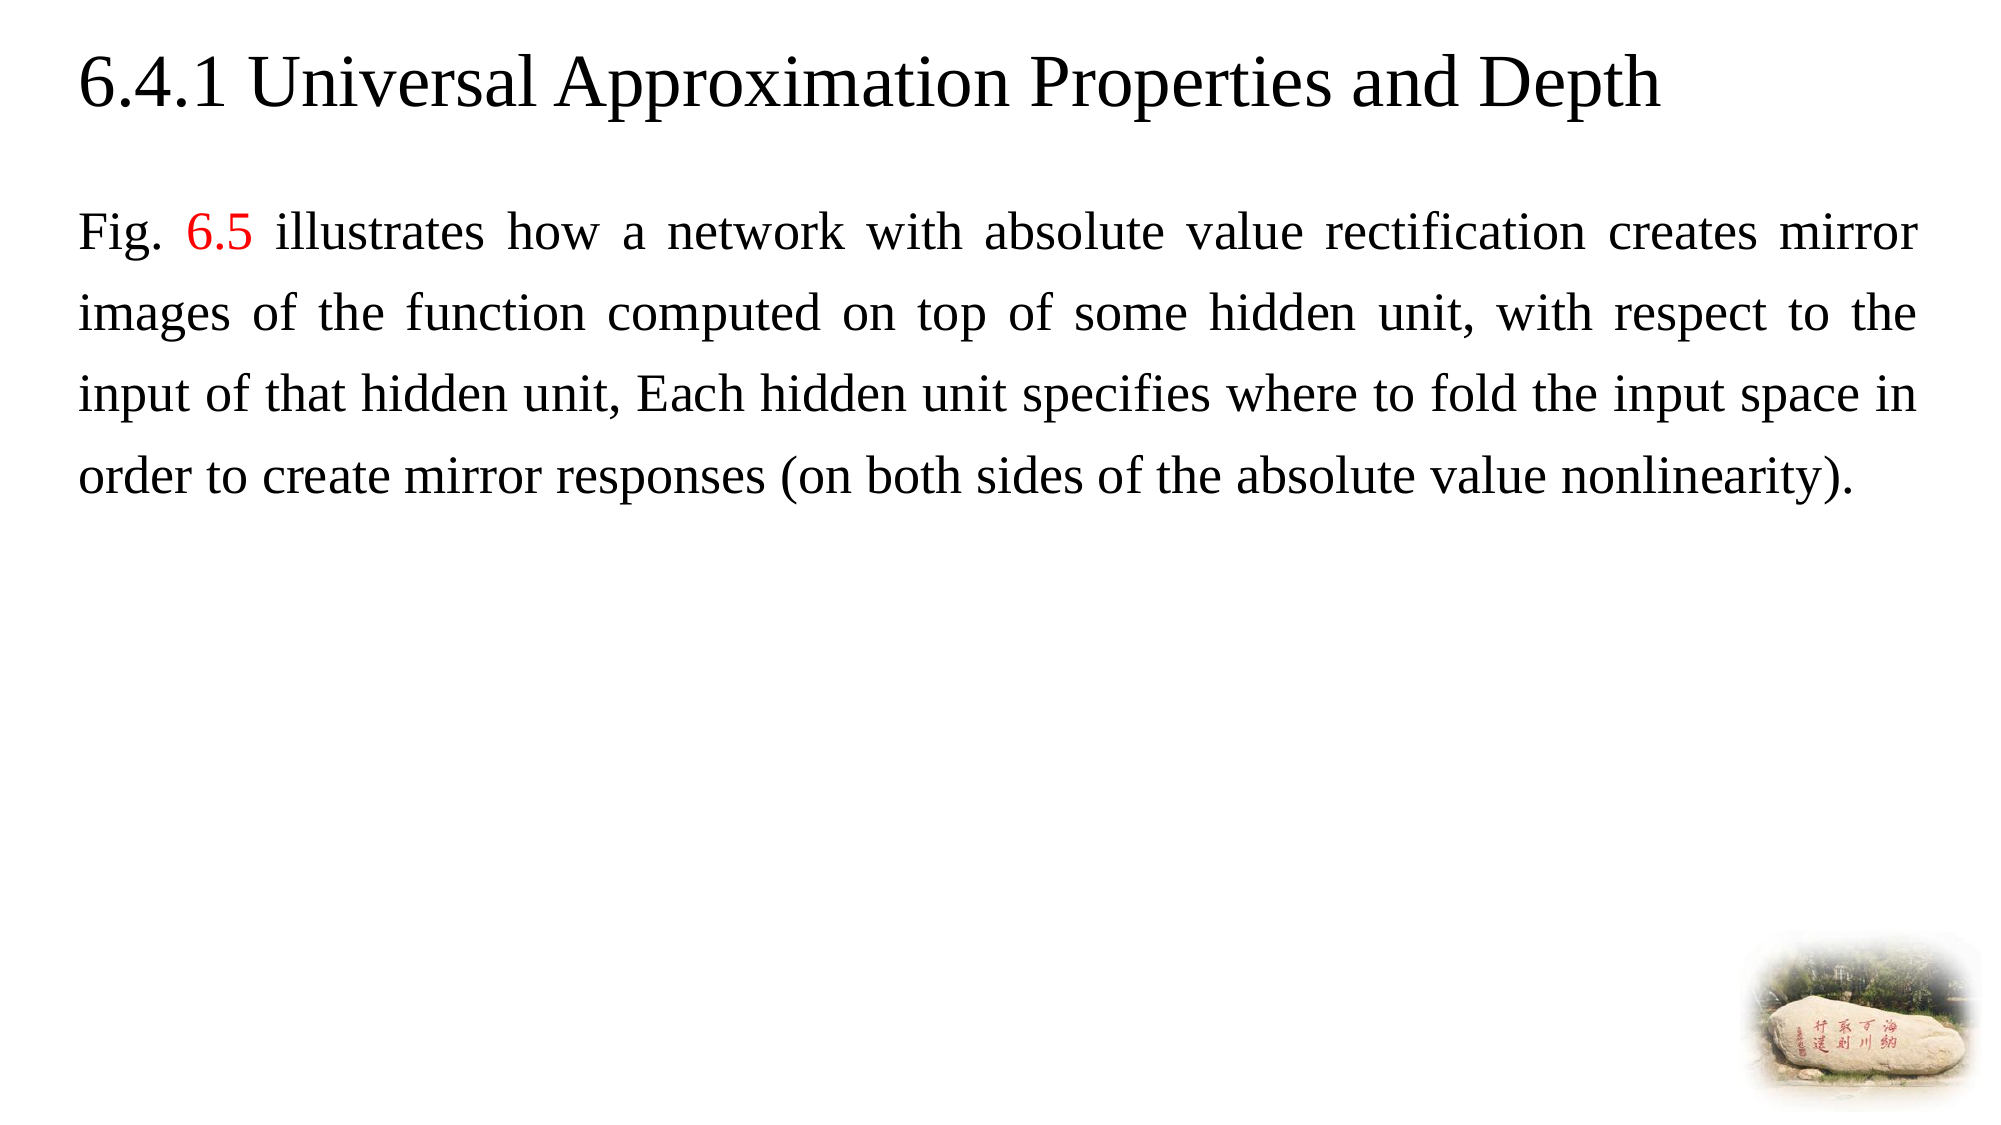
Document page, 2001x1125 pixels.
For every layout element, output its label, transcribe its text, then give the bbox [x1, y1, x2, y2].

list Fig. 6.5 illustrates how a network with absolute value rectification creates mirror images of the function computed on top of some hidden unit, with respect to the input of that hidden unit, Each hidden unit specifies where to fold the input space in order to create mirror responses (on both sides of the absolute value nonlinearity). [63, 171, 1936, 1014]
picture [1740, 927, 1985, 1112]
title 6.4.1 Universal Approximation Properties and Depth [63, 21, 1936, 142]
